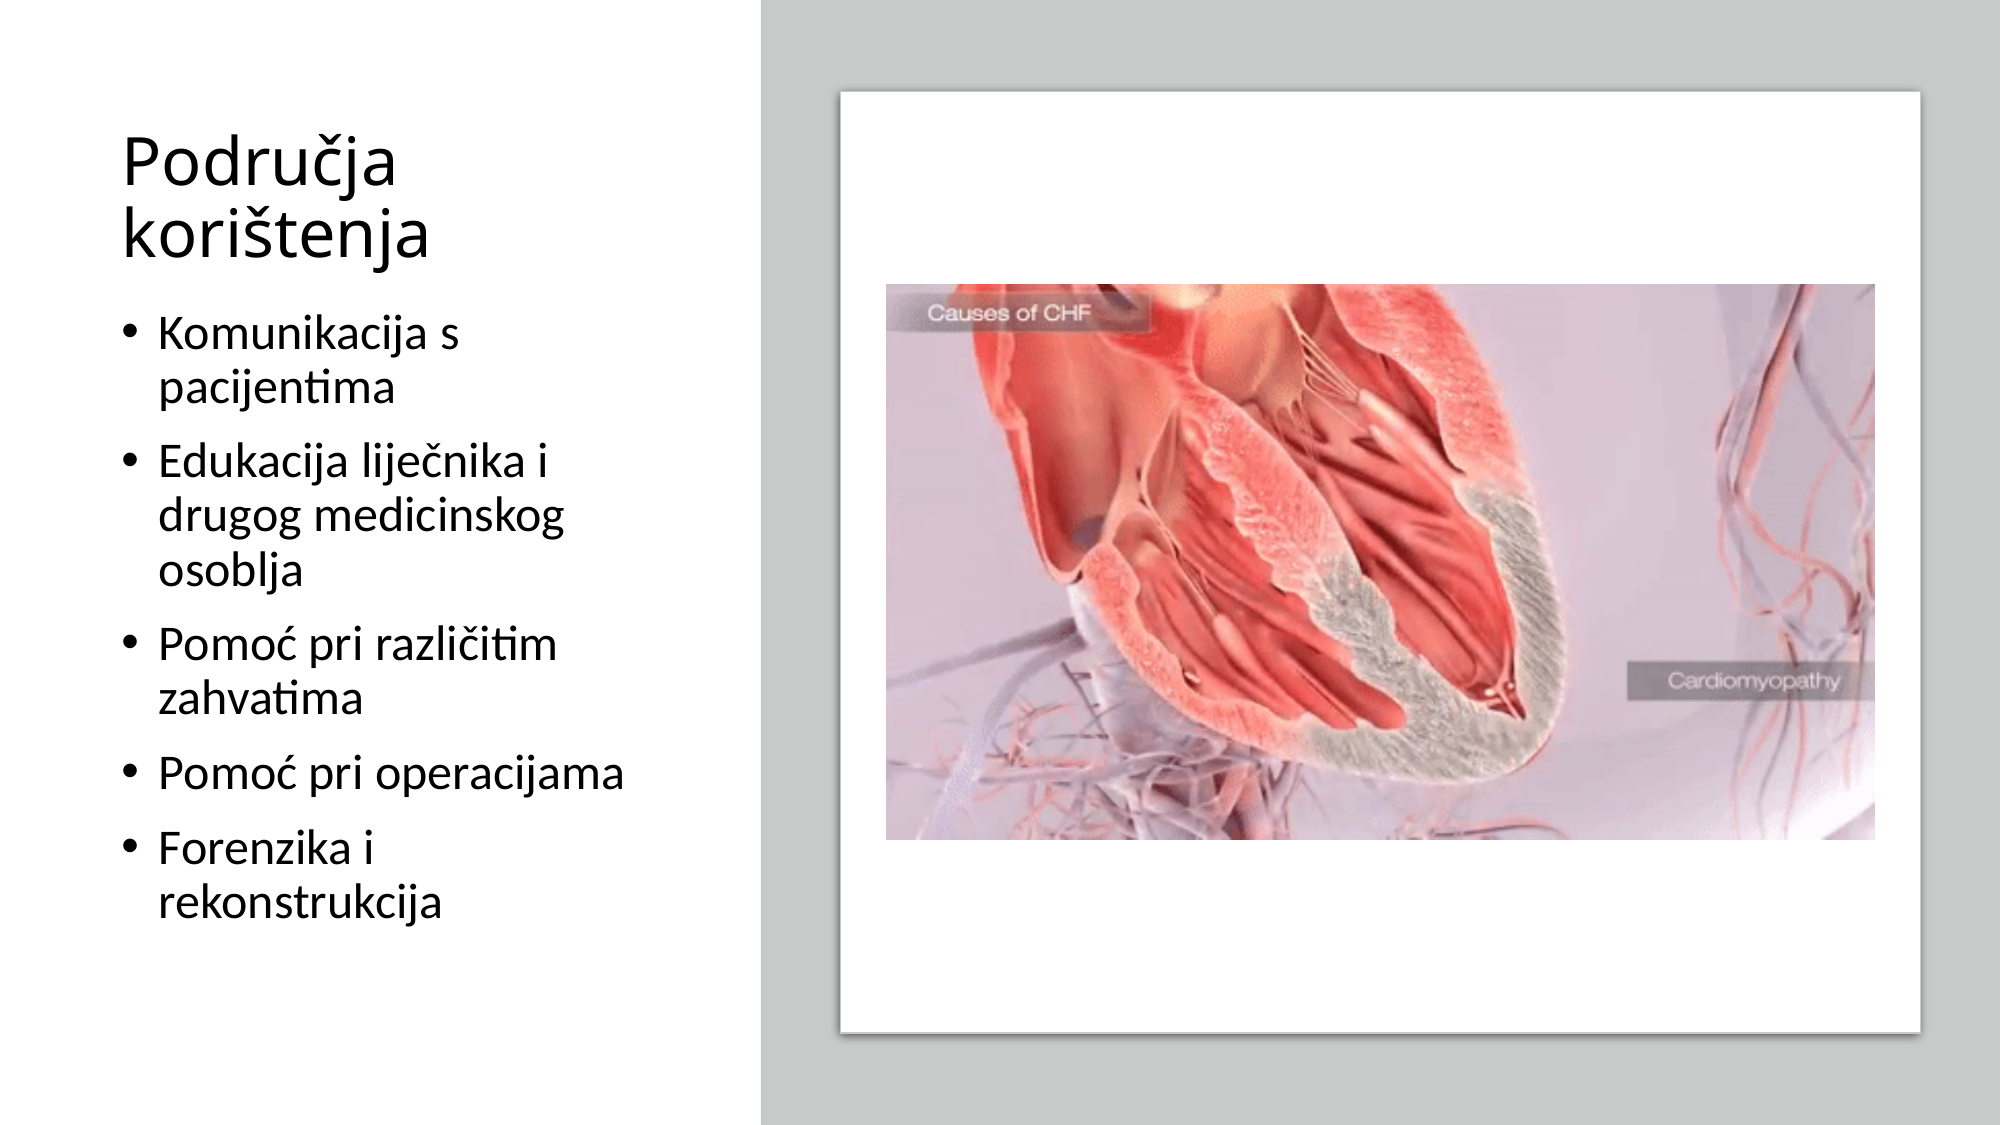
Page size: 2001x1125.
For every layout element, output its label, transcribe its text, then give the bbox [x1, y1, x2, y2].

list Komunikacija s pacijentima Edukacija liječnika i drugog medicinskog osoblja Pomoć pri različitim zahvatima Pomoć pri operacijama Forenzika i rekonstrukcija [106, 298, 682, 1021]
text_box [760, 0, 2000, 1125]
text_box [839, 90, 1922, 1034]
picture [886, 284, 1875, 840]
title Područja korištenja [106, 103, 682, 298]
